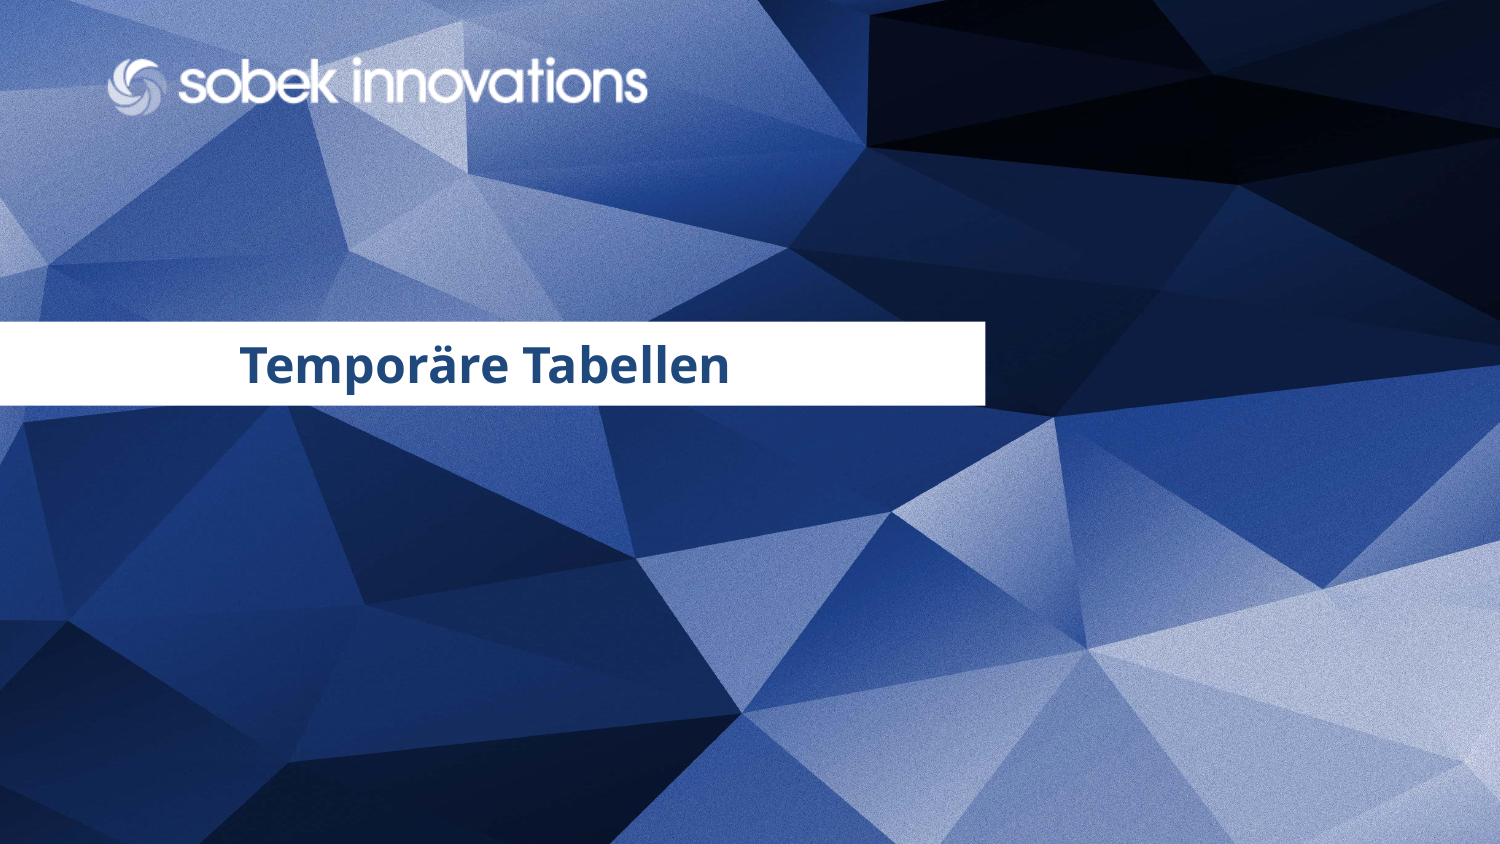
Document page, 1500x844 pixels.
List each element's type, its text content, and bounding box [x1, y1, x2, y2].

picture [0, 0, 1500, 844]
title Temporäre Tabellen [0, 323, 986, 404]
